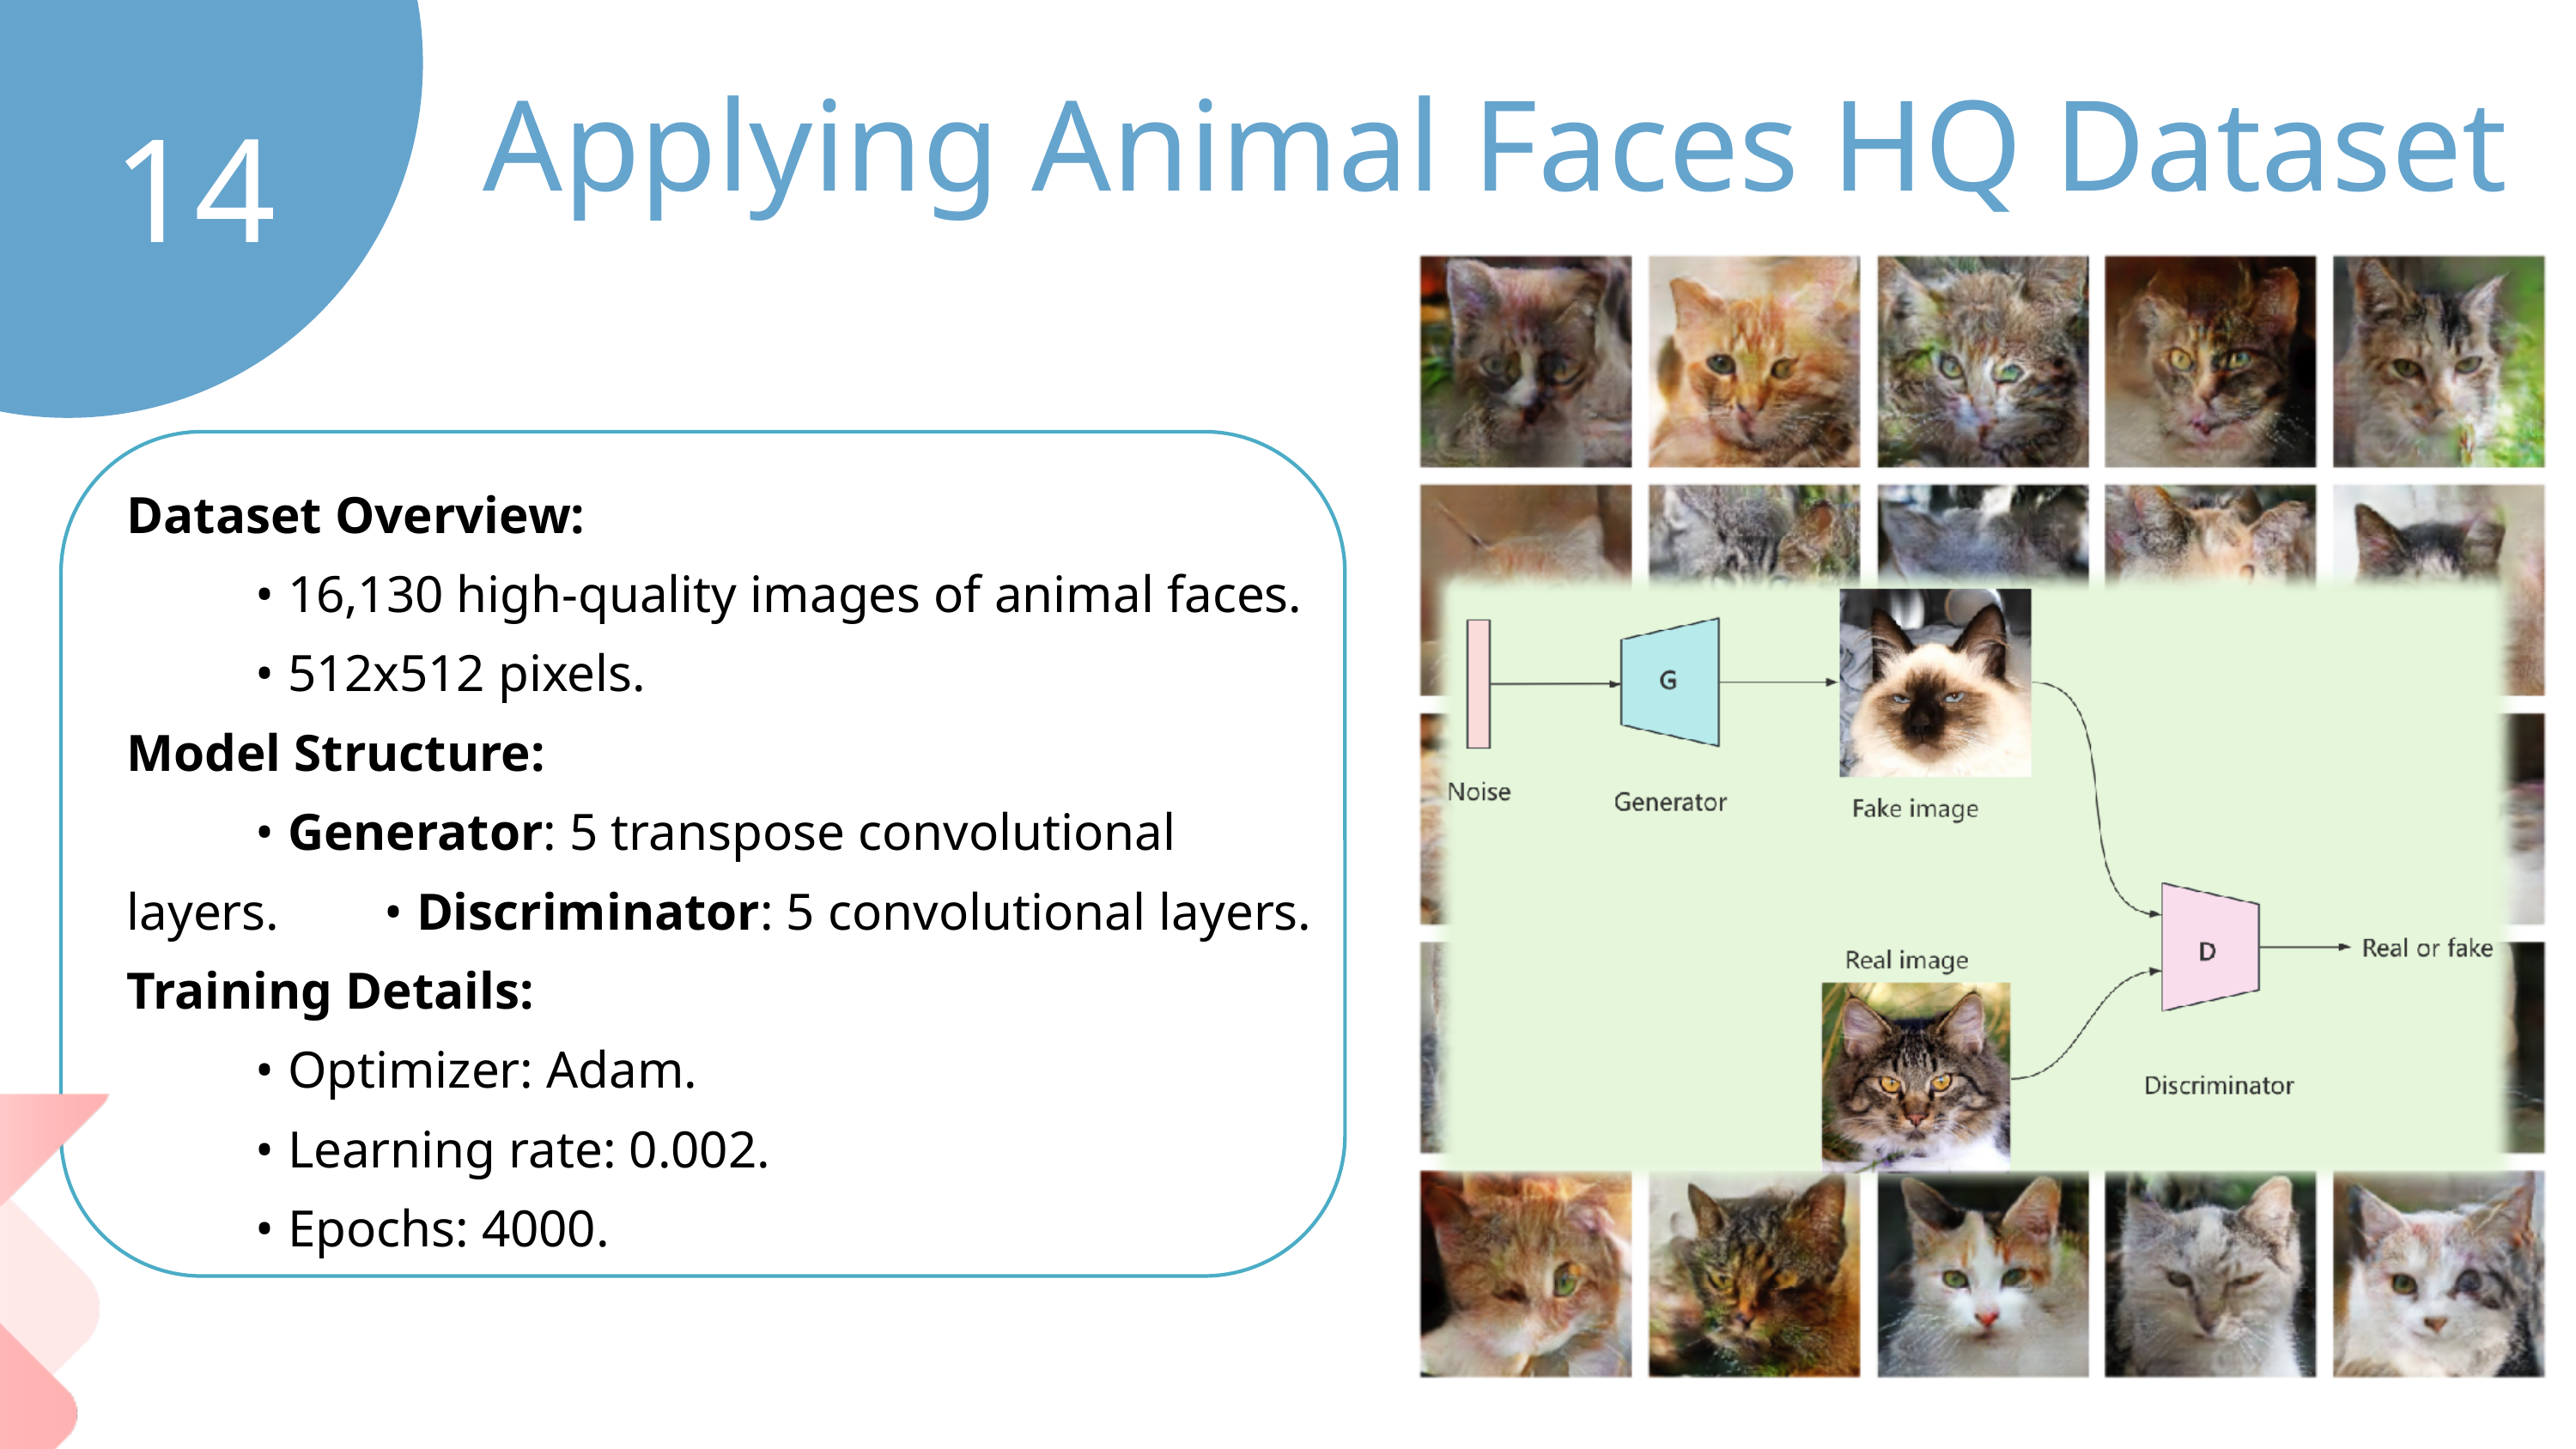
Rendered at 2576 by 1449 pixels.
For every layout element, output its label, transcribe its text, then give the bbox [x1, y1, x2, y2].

text_box [128, 1258, 1278, 1278]
text_box Applying Animal Faces HQ Dataset [427, 15, 2575, 217]
picture [1406, 241, 2566, 1399]
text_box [0, 0, 423, 418]
text_box [58, 429, 1297, 1257]
text_box [1336, 518, 1347, 1190]
text_box [0, 1094, 120, 1449]
text_box Dataset Overview: • 16,130 high-quality images of animal faces. • 512x512 pixels. Model Structure: • Generator: 5 transpose convolutional layers. • Discriminator: 5 convolutional layers. Training Details: • Optimizer: Adam. • Learning rate: 0.002. • Epochs: 4000. [126, 464, 1336, 1258]
